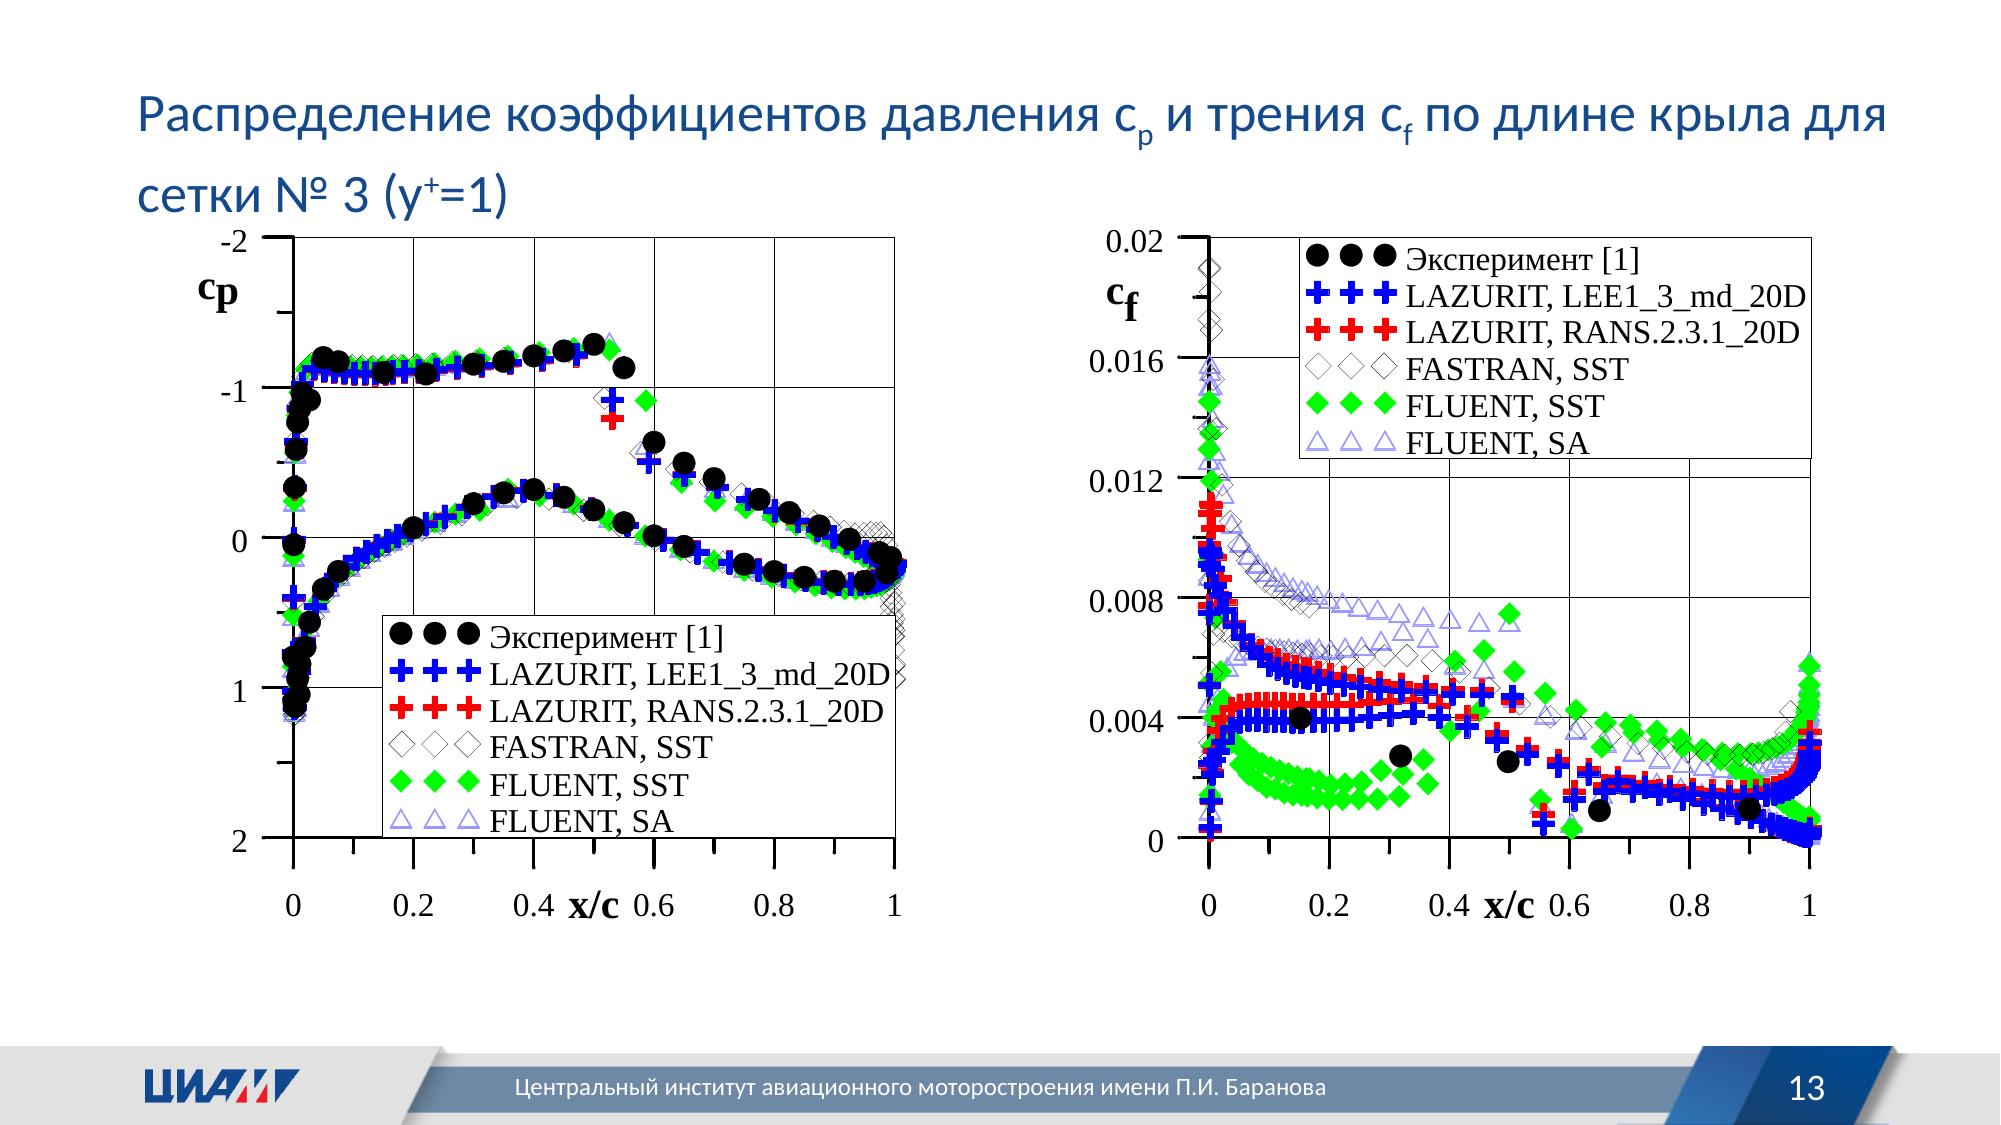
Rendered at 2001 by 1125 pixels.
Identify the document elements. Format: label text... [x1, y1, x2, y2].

text_box 13 [1772, 1055, 1846, 1116]
picture [0, 1046, 2000, 1125]
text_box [197, 218, 912, 924]
text_box Распределение коэффициентов давления cp и трения cf по длине крыла для сетки № 3 (у+=1) [122, 62, 1960, 231]
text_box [1088, 218, 1827, 924]
